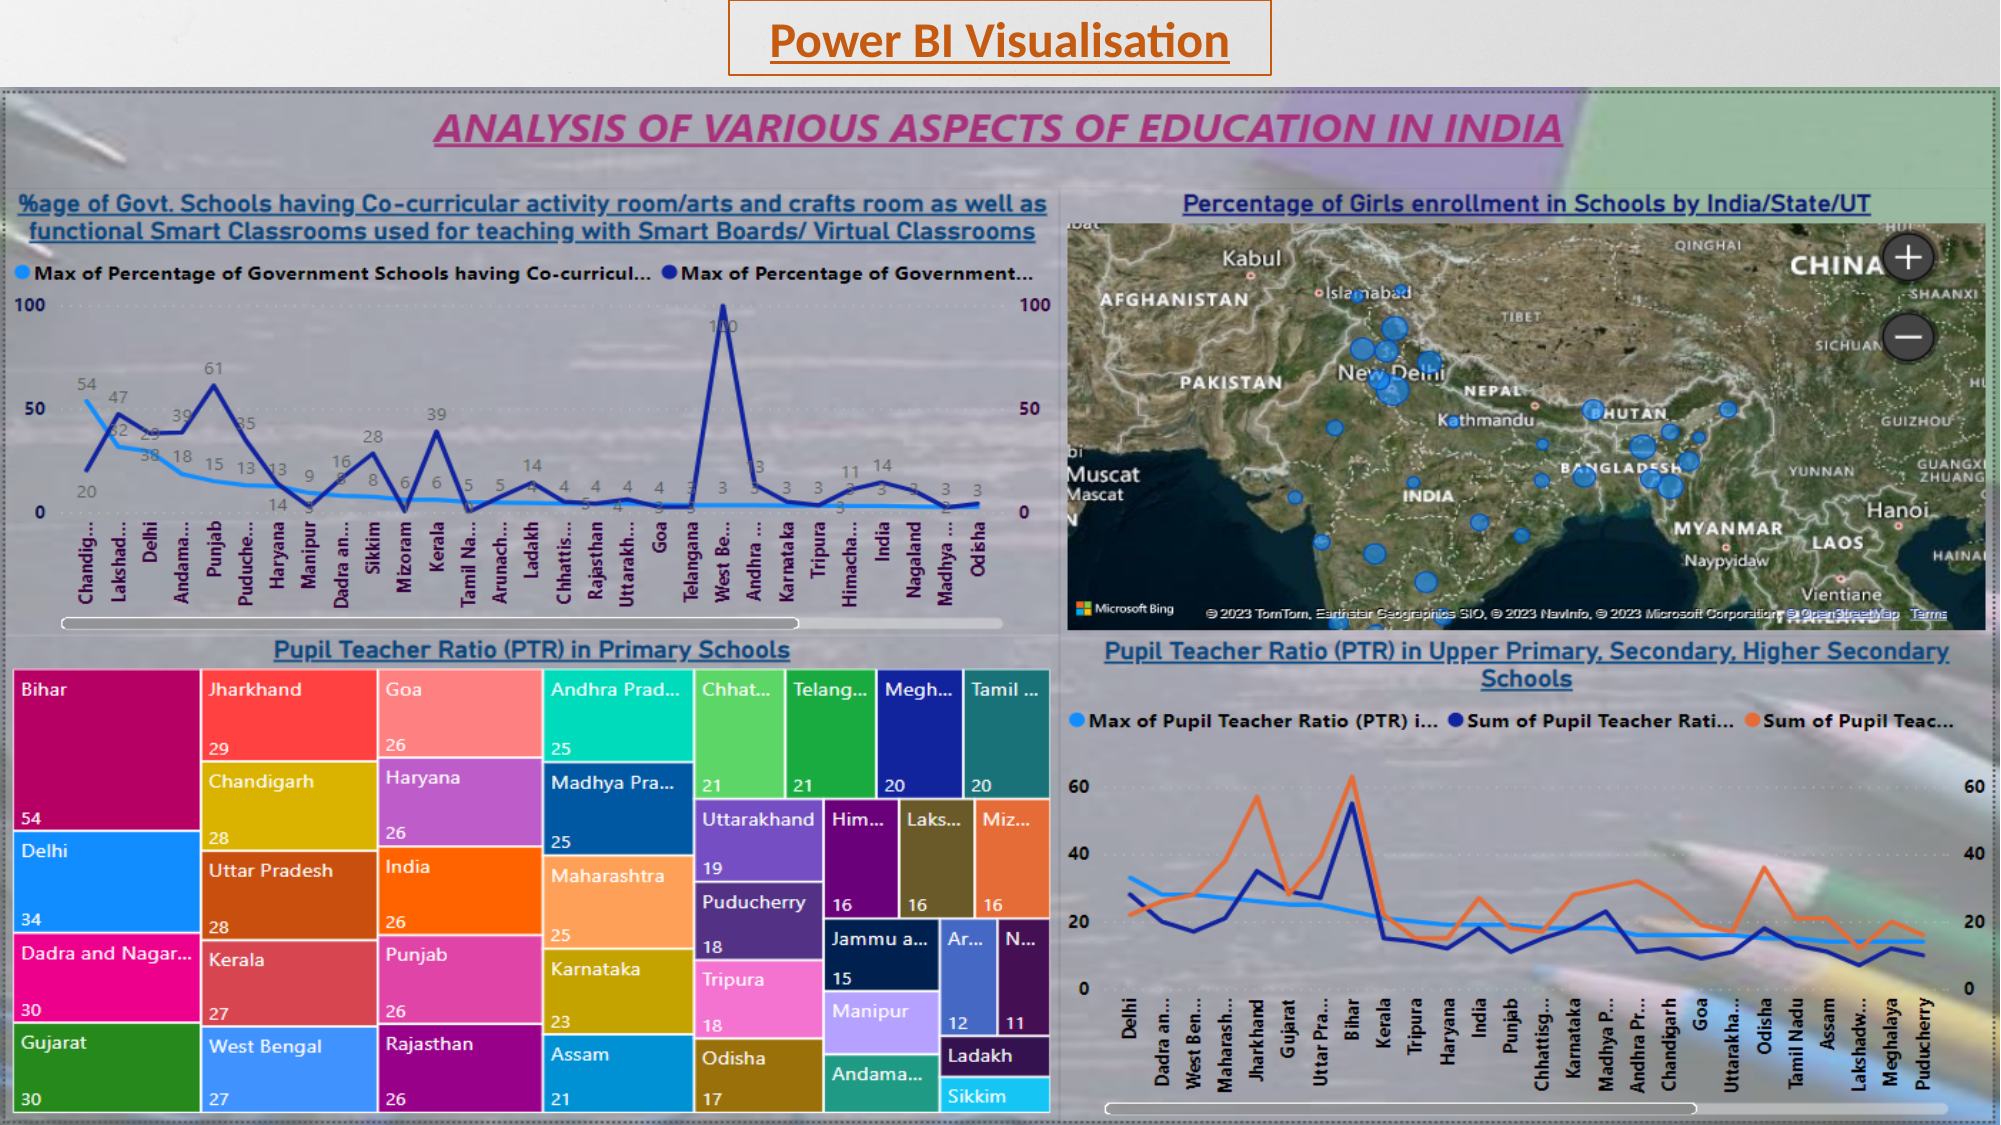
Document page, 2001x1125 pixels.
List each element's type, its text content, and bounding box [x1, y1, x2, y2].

picture [0, 87, 2000, 1125]
text_box Power BI Visualisation [728, 0, 1272, 75]
